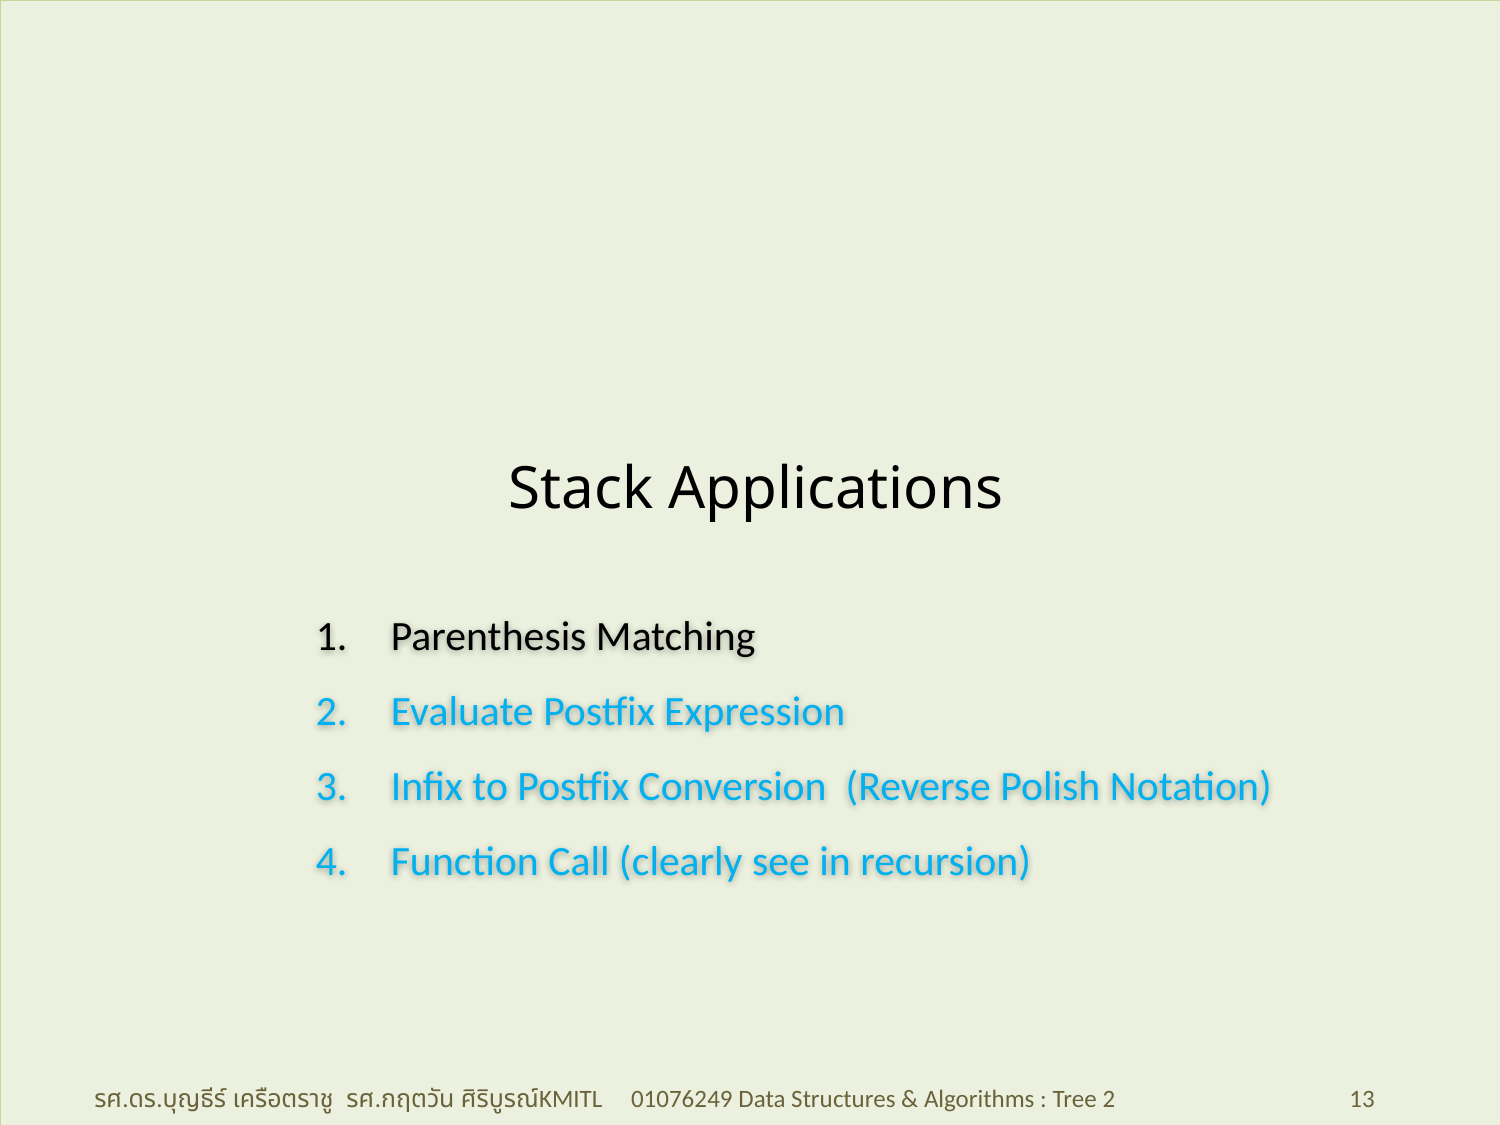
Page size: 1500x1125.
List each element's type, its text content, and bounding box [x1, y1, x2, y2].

text_box Parenthesis Matching Evaluate Postfix Expression Infix to Postfix Conversion (Reverse Polish Notation) Function Call (clearly see in recursion) [301, 562, 1306, 906]
title Stack Applications [218, 432, 1294, 539]
